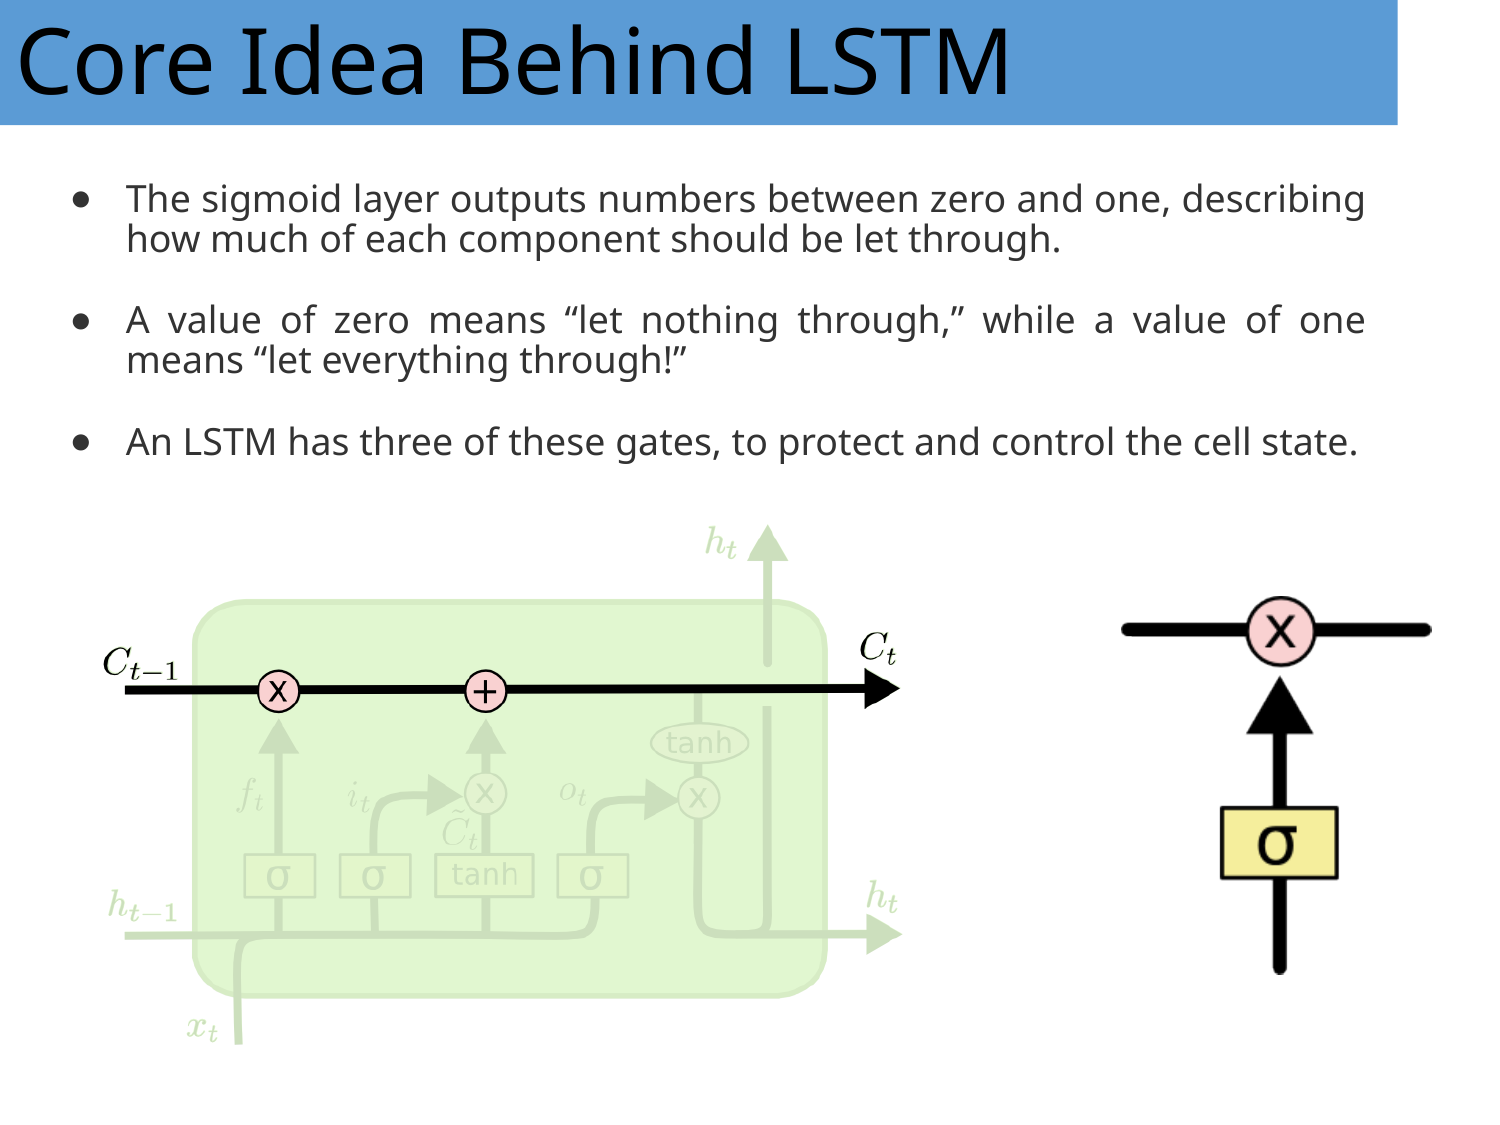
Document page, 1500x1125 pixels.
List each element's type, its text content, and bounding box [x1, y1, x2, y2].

list The sigmoid layer outputs numbers between zero and one, describing how much of each component should be let through. A value of zero means “let nothing through,” while a value of one means “let everything through!” An LSTM has three of these gates, to protect and control the cell state. [35, 164, 1383, 489]
picture [1121, 596, 1432, 975]
title Core Idea Behind LSTM [0, 0, 1398, 126]
picture [82, 515, 960, 1056]
